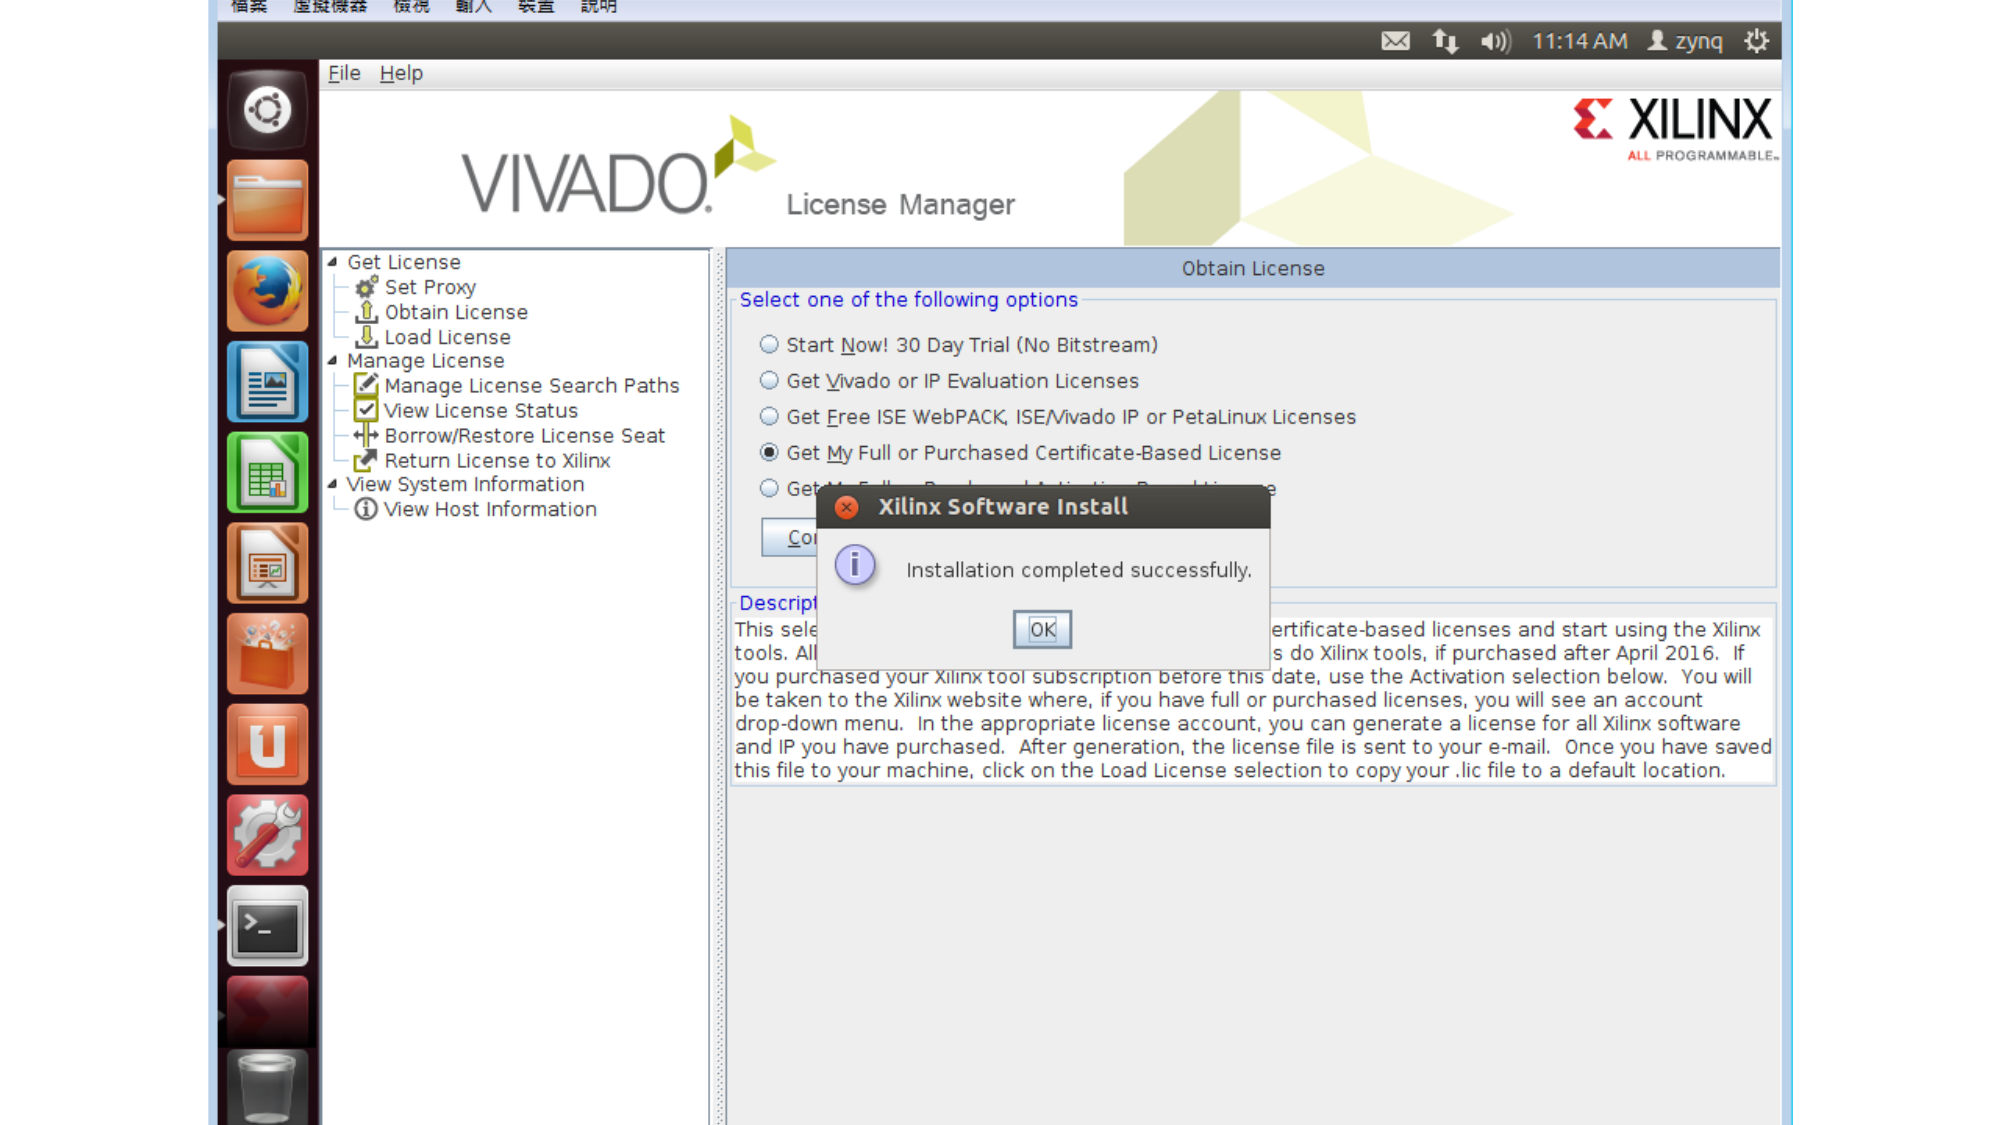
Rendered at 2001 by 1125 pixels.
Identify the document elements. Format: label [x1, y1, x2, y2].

picture [207, 0, 1793, 1125]
